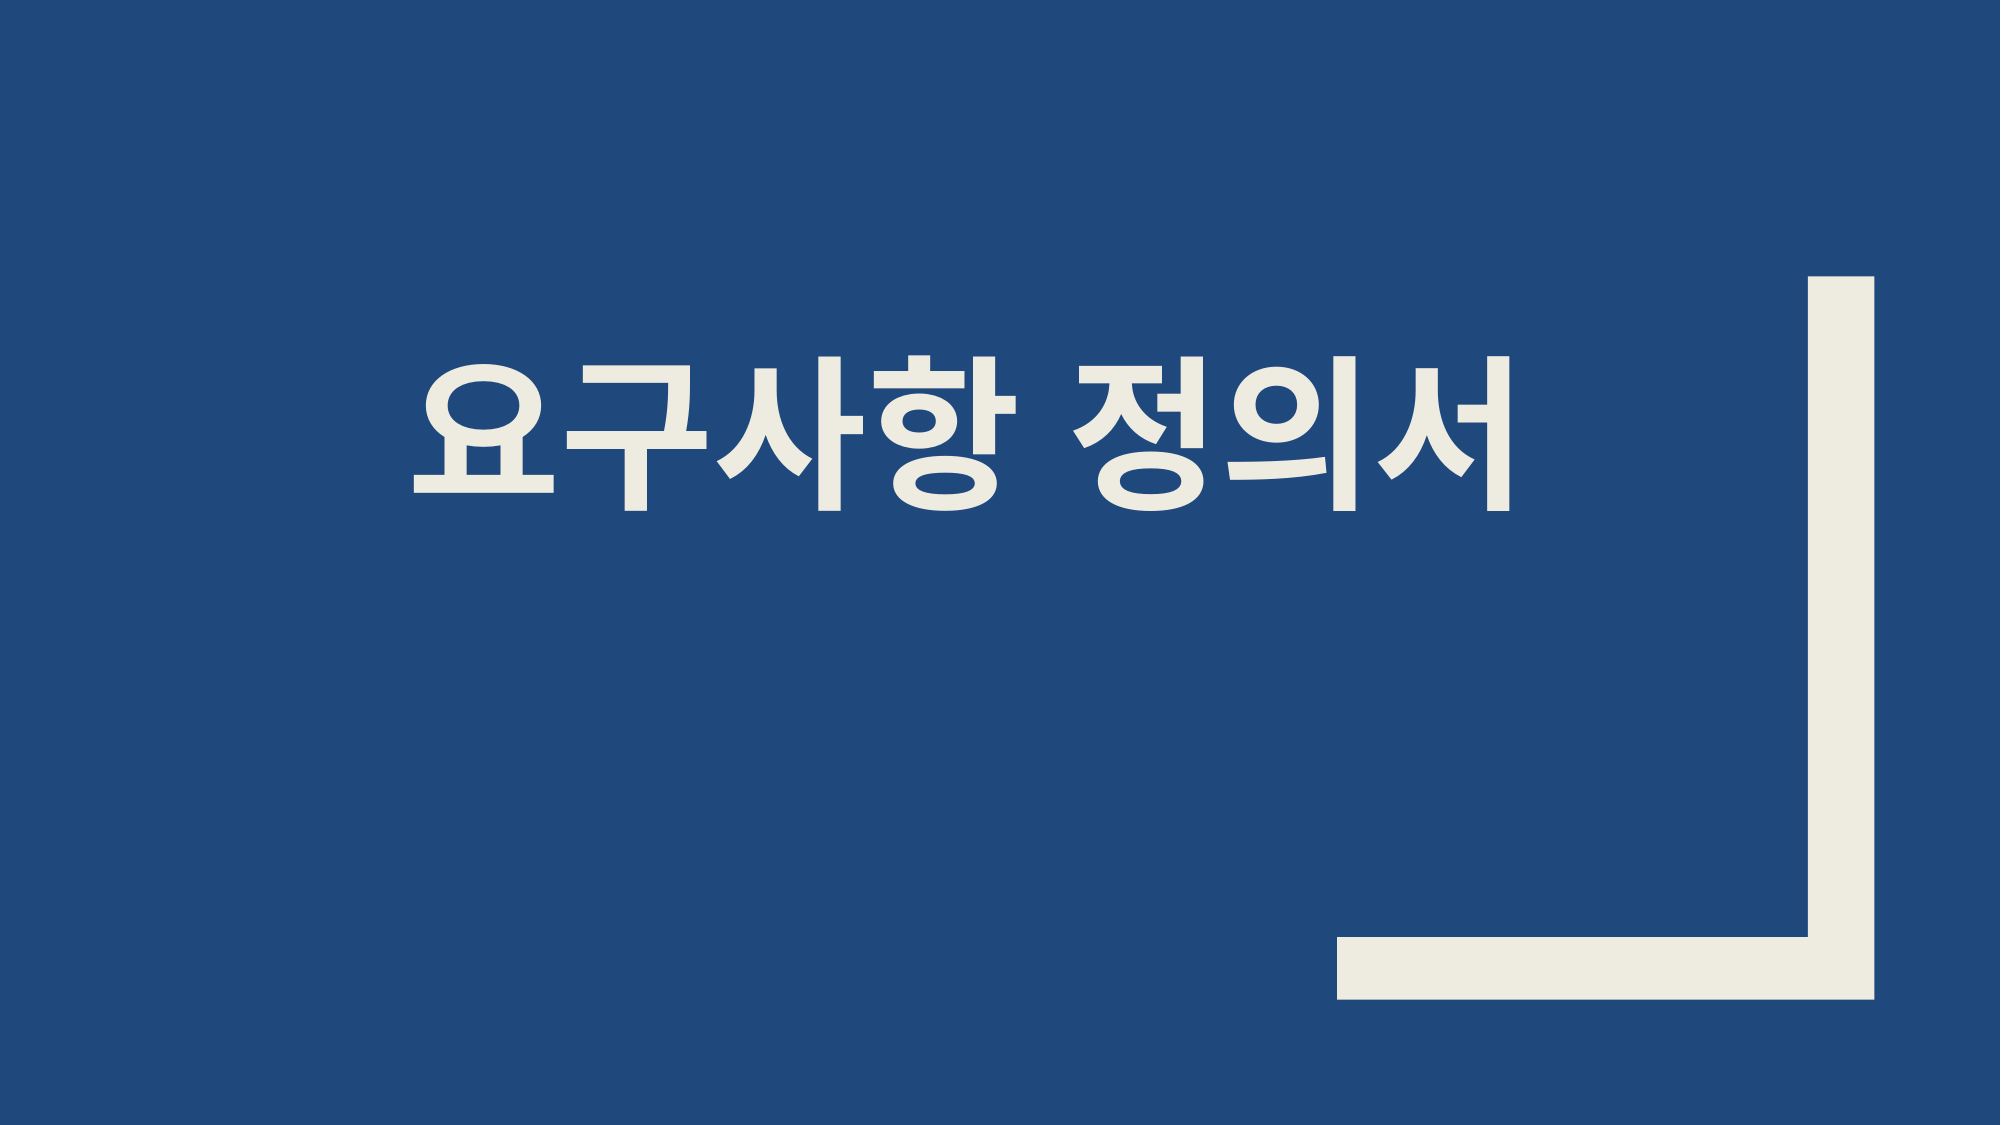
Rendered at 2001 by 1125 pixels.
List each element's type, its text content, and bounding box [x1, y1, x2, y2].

title 요구사항 정의서 [179, 286, 1757, 540]
